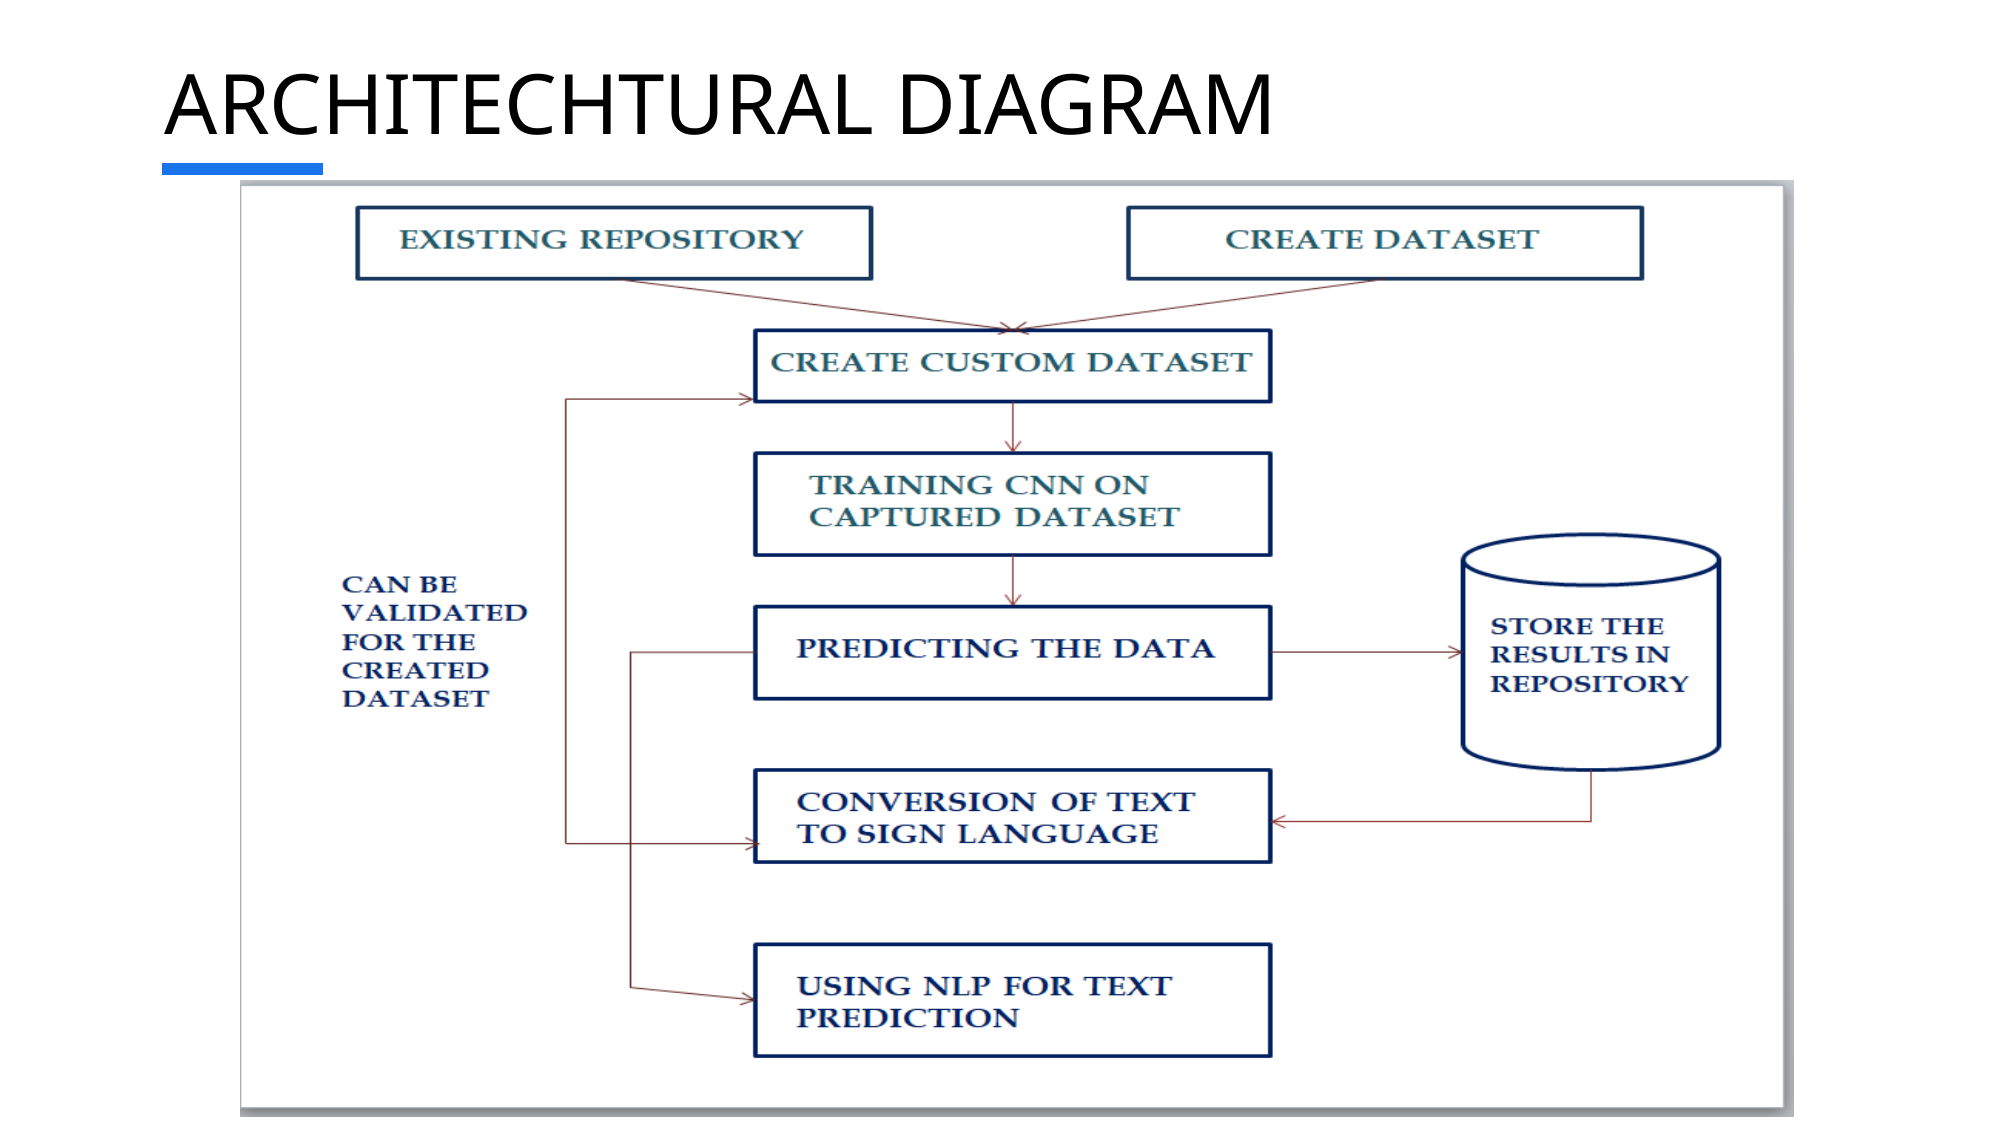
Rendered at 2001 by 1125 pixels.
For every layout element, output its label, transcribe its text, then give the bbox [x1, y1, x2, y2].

title ARCHITECHTURAL DIAGRAM [149, 44, 1913, 172]
picture [239, 180, 1794, 1117]
